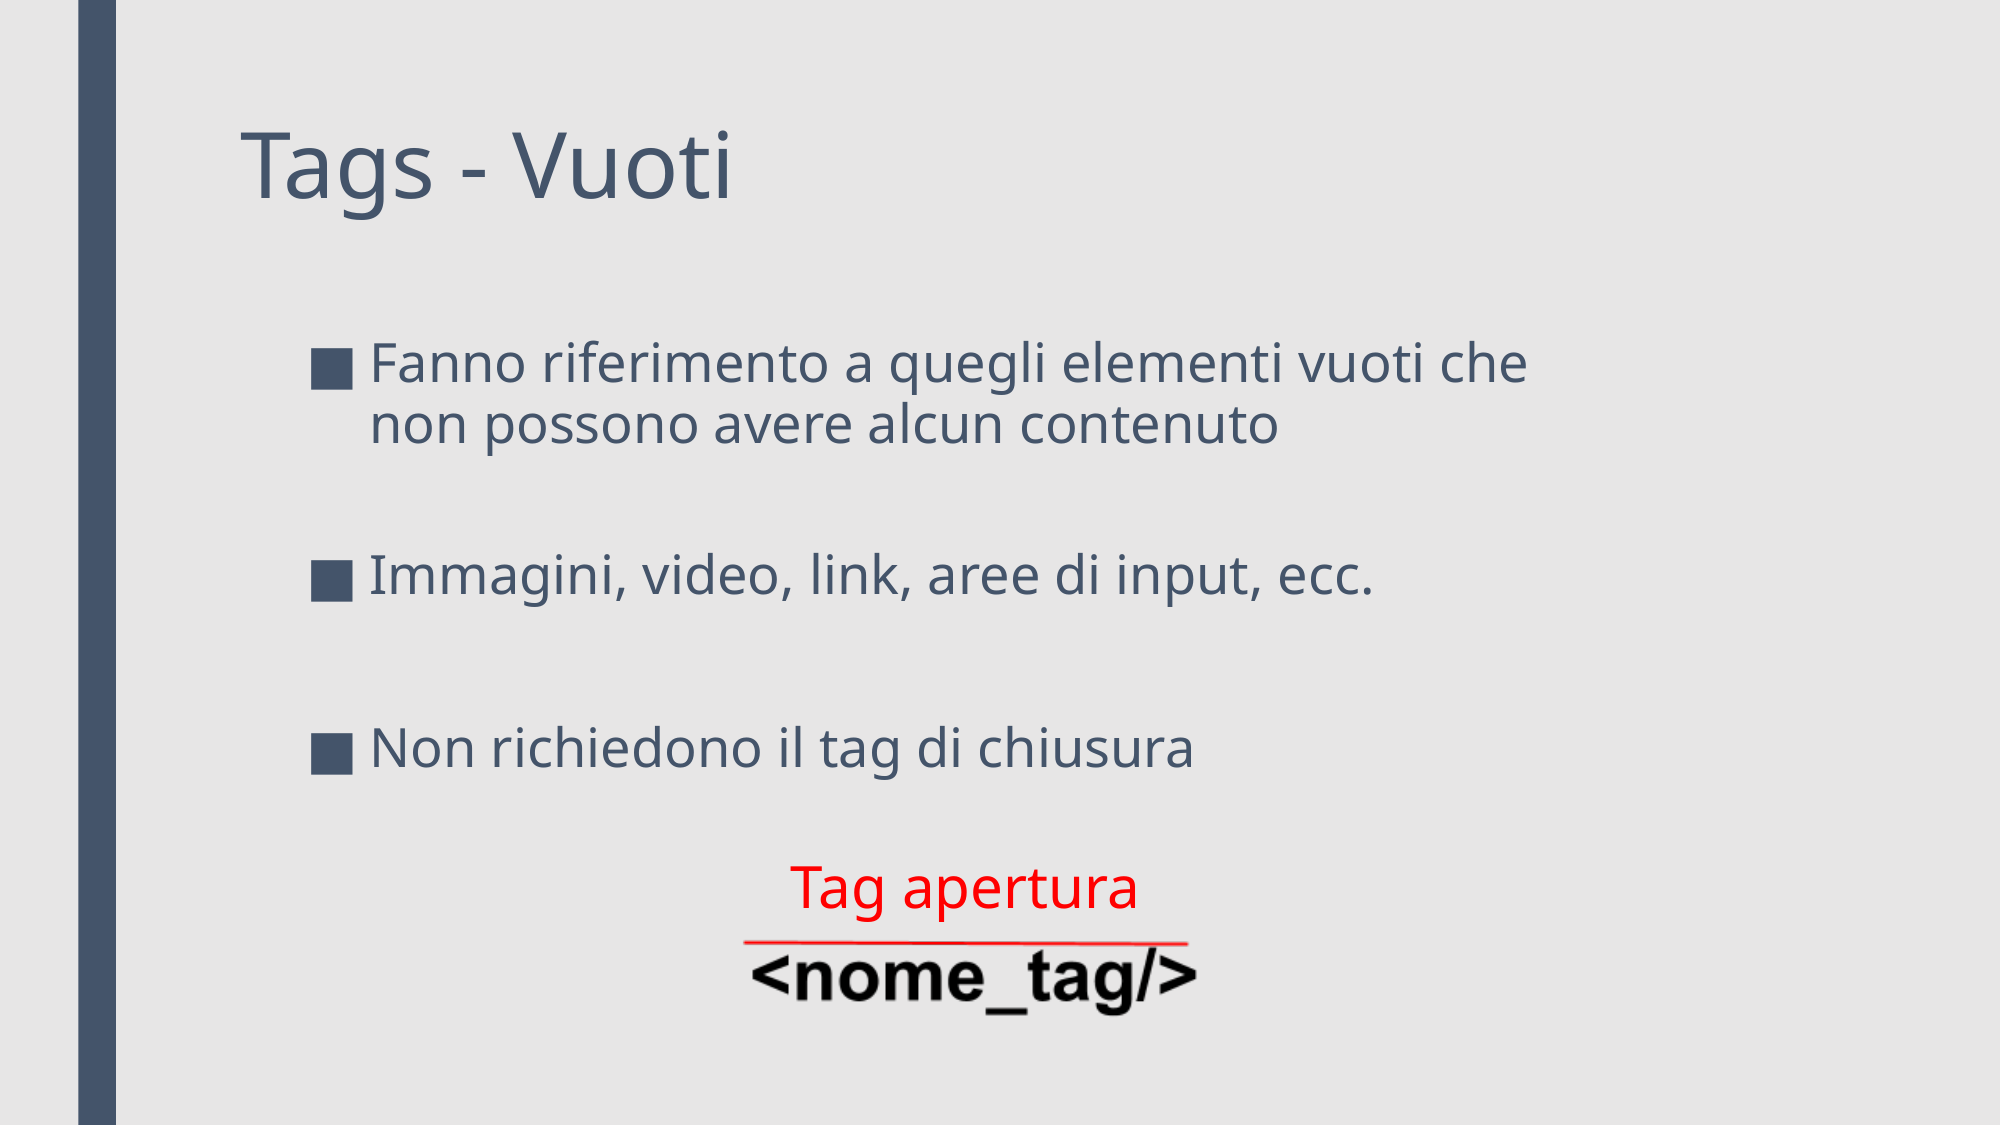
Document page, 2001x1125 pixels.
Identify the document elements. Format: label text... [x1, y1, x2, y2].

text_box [659, 842, 1341, 1125]
title Tags - Vuoti [225, 112, 1800, 357]
list Fanno riferimento a quegli elementi vuoti che non possono avere alcun contenuto Immagini, video, link, aree di input, ecc. Non richiedono il tag di chiusura [291, 326, 1578, 1035]
